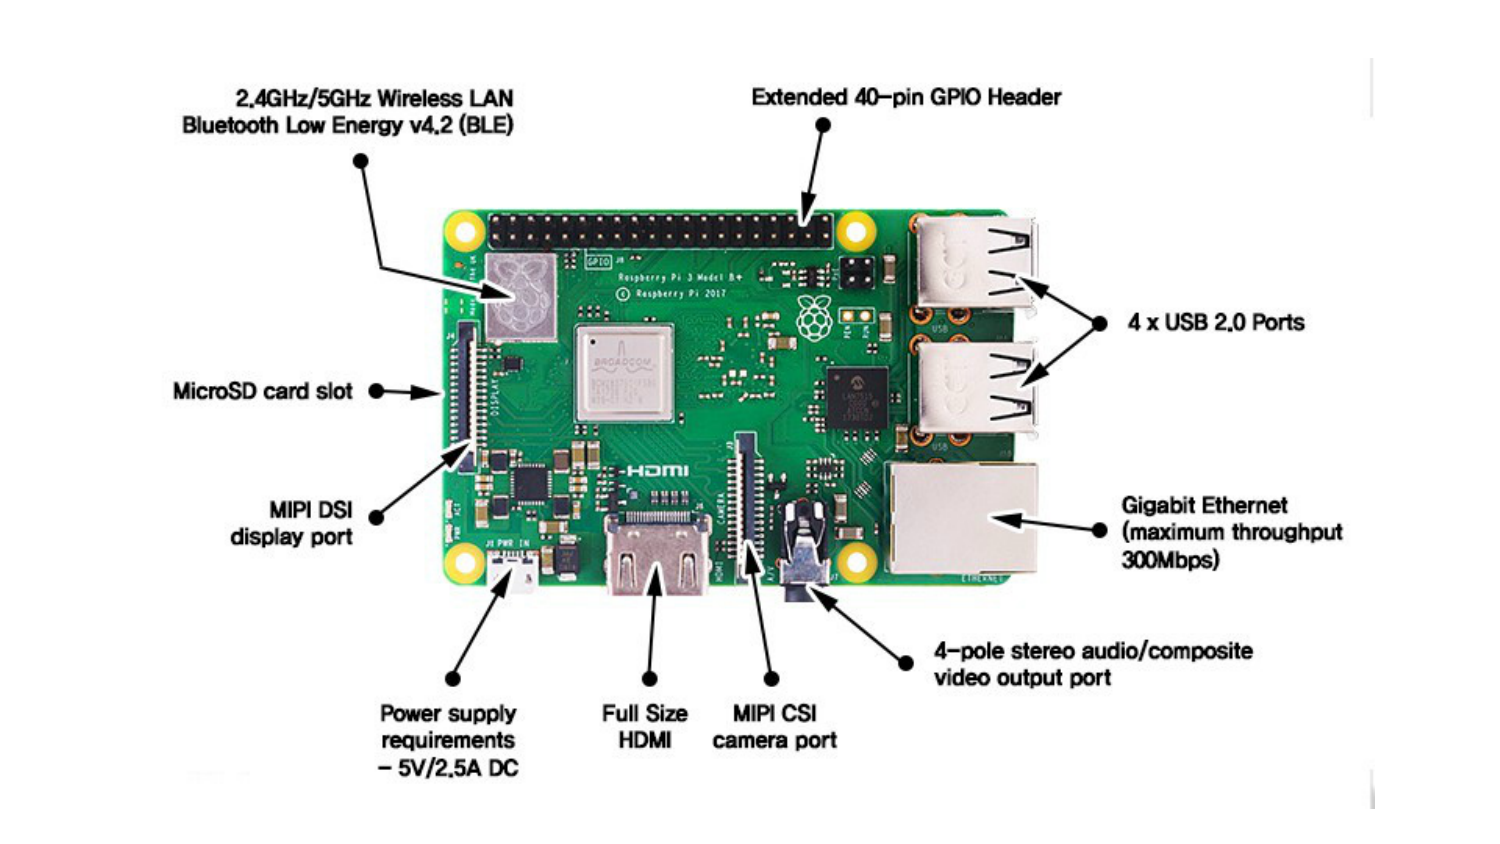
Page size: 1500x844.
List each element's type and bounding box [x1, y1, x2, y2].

picture [124, 57, 1376, 809]
